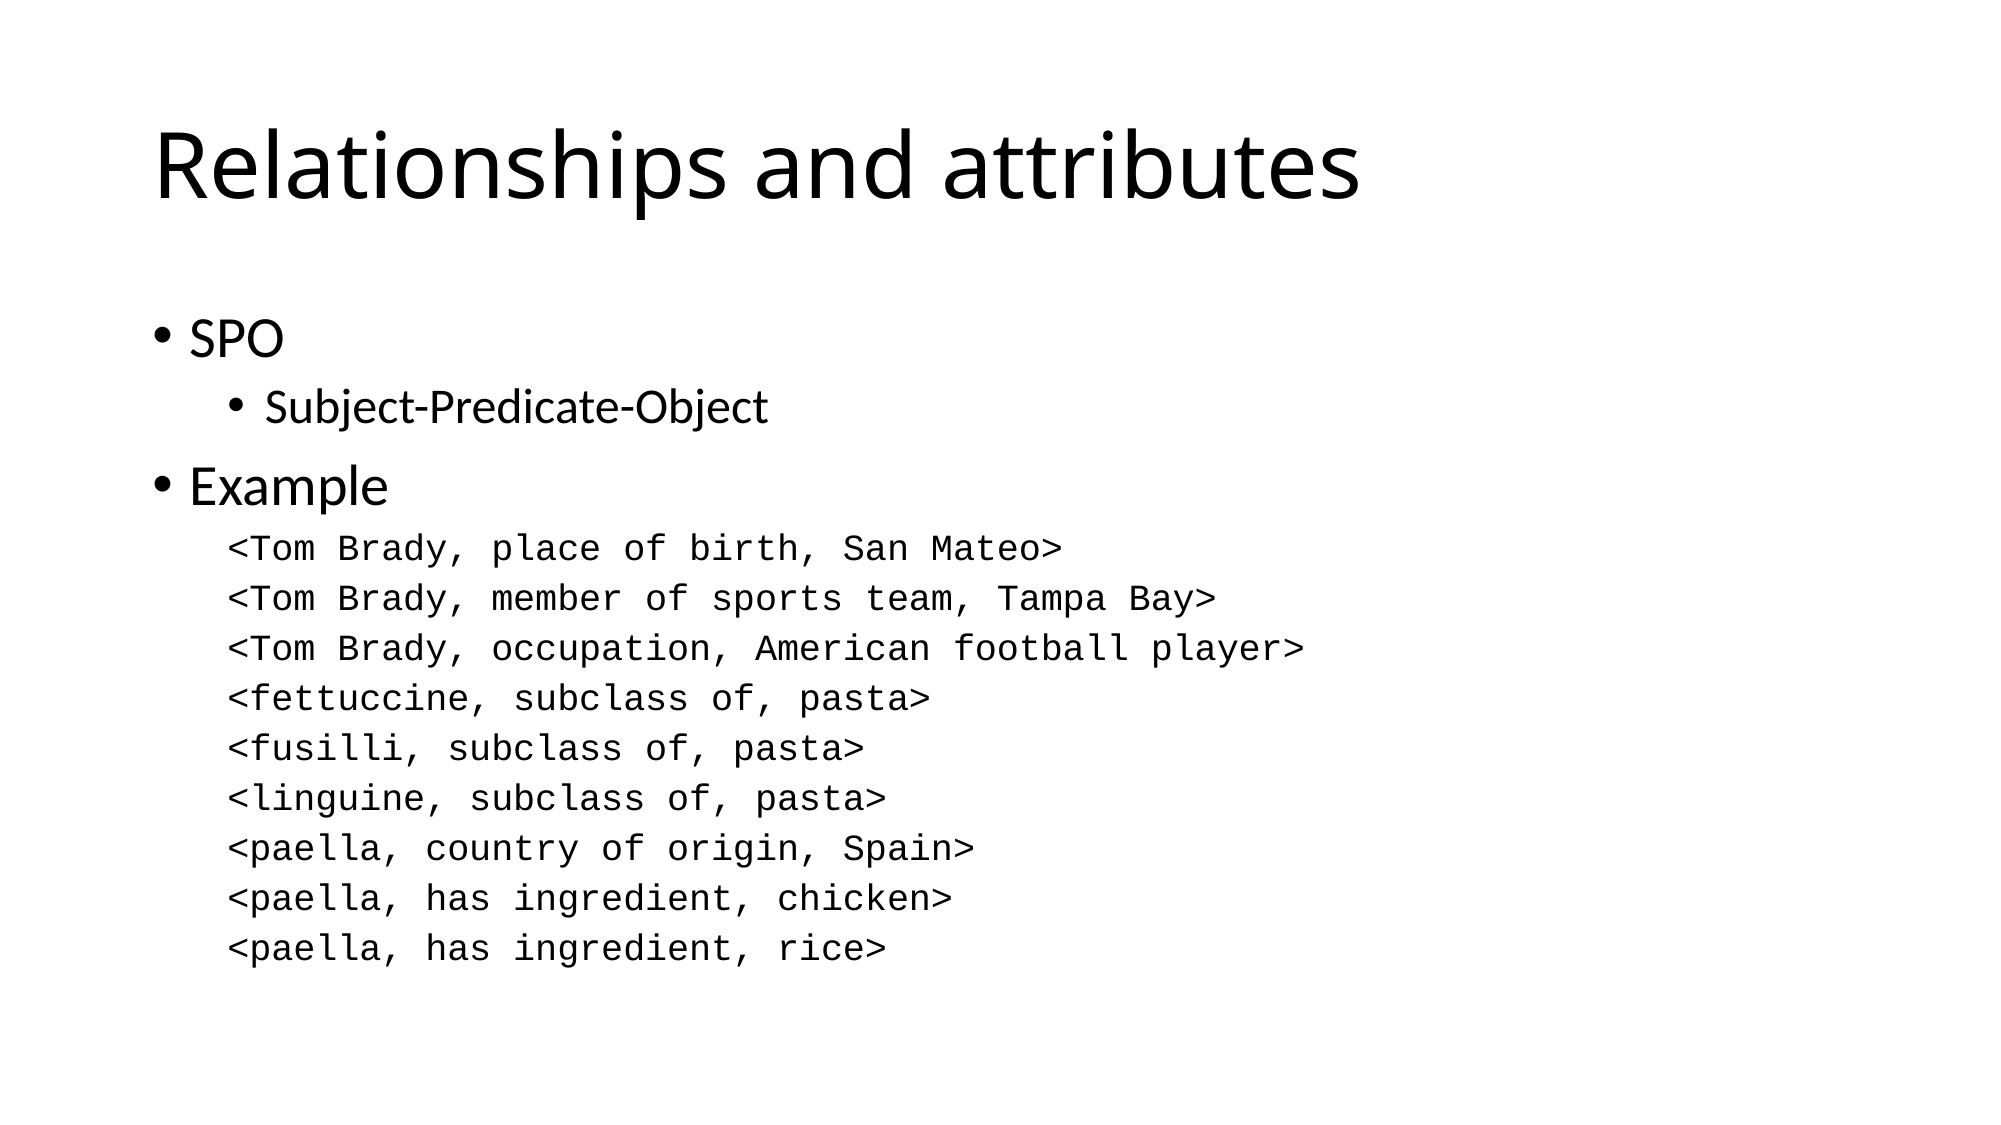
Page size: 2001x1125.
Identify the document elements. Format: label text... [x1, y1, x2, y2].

title Relationships and attributes [137, 59, 1863, 278]
list SPO Subject-Predicate-Object Example <Tom Brady, place of birth, San Mateo> <Tom Brady, member of sports team, Tampa Bay> <Tom Brady, occupation, American football player> <fettuccine, subclass of, pasta> <fusilli, subclass of, pasta> <linguine, subclass of, pasta> <paella, country of origin, Spain> <paella, has ingredient, chicken> <paella, has ingredient, rice> [137, 299, 1863, 1014]
